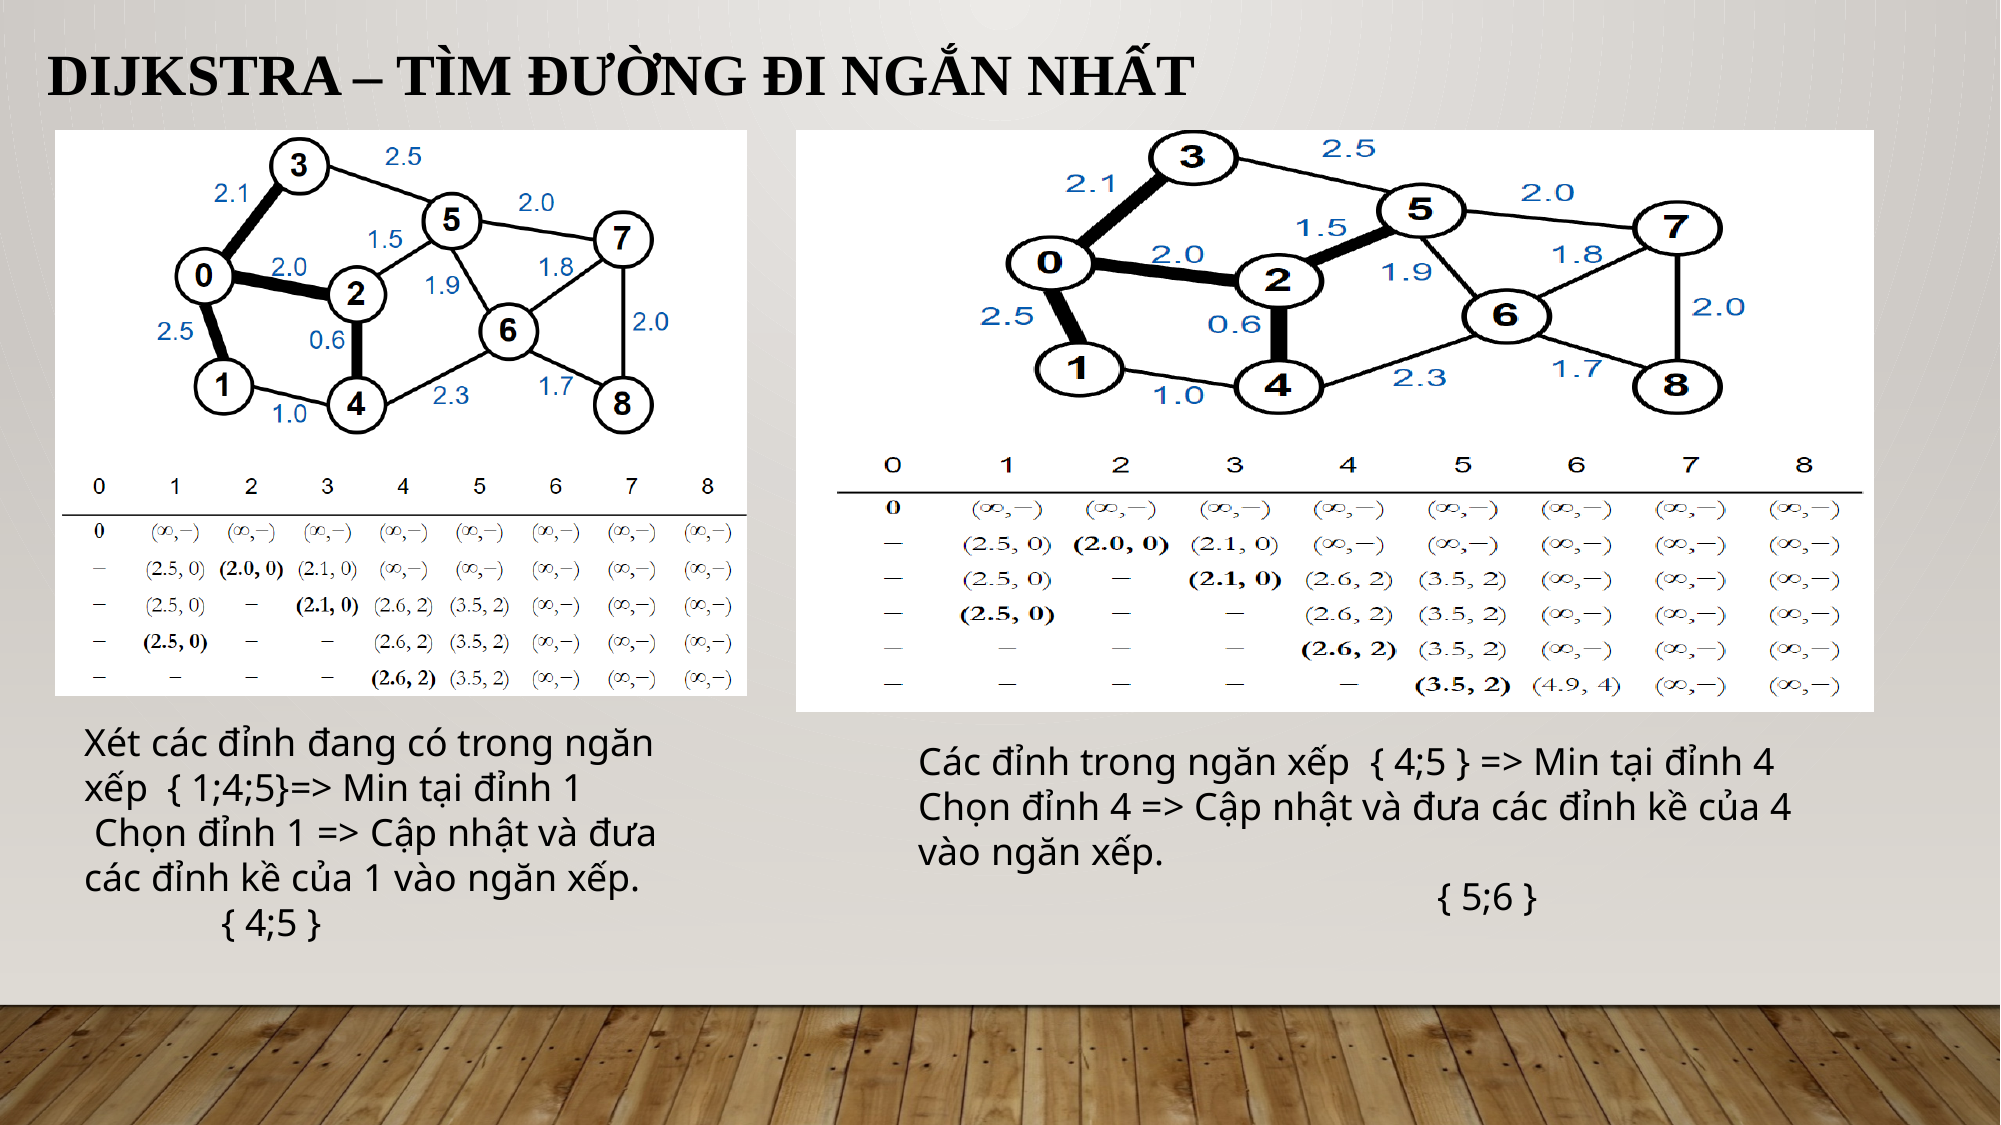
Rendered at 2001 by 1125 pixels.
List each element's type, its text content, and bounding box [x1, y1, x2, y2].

picture [0, 1005, 2000, 1125]
text_box DIJKSTRA – TÌM ĐƯỜNG ĐI NGẮN NHẤT [33, 29, 1282, 115]
picture [796, 130, 1874, 712]
text_box Các đỉnh trong ngăn xếp { 4;5 } => Min tại đỉnh 4 Chọn đỉnh 4 => Cập nhật và đưa các đỉnh kề của 4 vào ngăn xếp. { 5;6 } [904, 730, 1839, 926]
text_box Xét các đỉnh đang có trong ngăn xếp { 1;4;5}=> Min tại đỉnh 1 Chọn đỉnh 1 => Cập nhật và đưa các đỉnh kề của 1 vào ngăn xếp. { 4;5 } [69, 711, 679, 952]
picture [55, 130, 747, 697]
